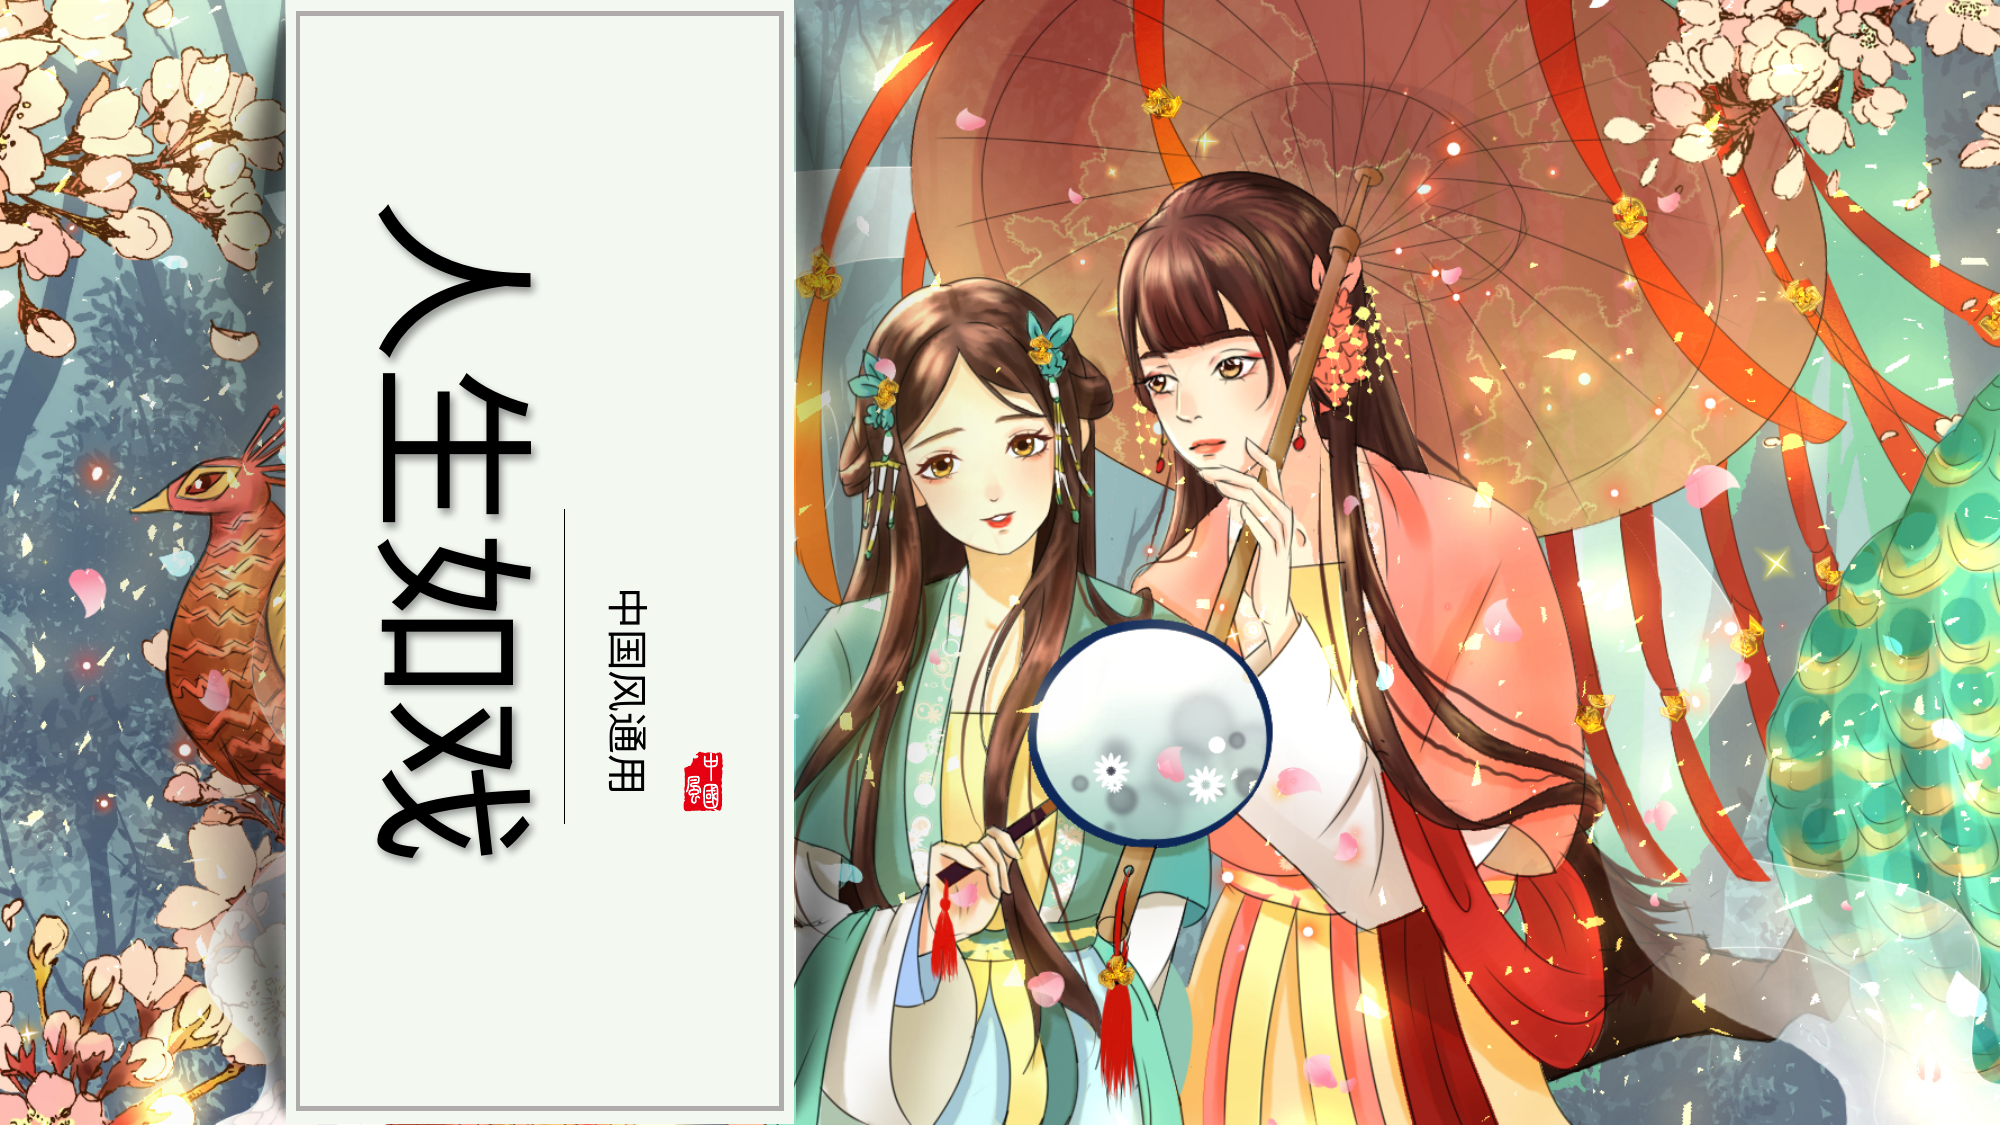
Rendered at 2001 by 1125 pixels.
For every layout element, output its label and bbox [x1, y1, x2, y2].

picture [1082, 0, 2000, 1125]
text_box [683, 751, 723, 812]
text_box [0, 0, 1082, 1125]
